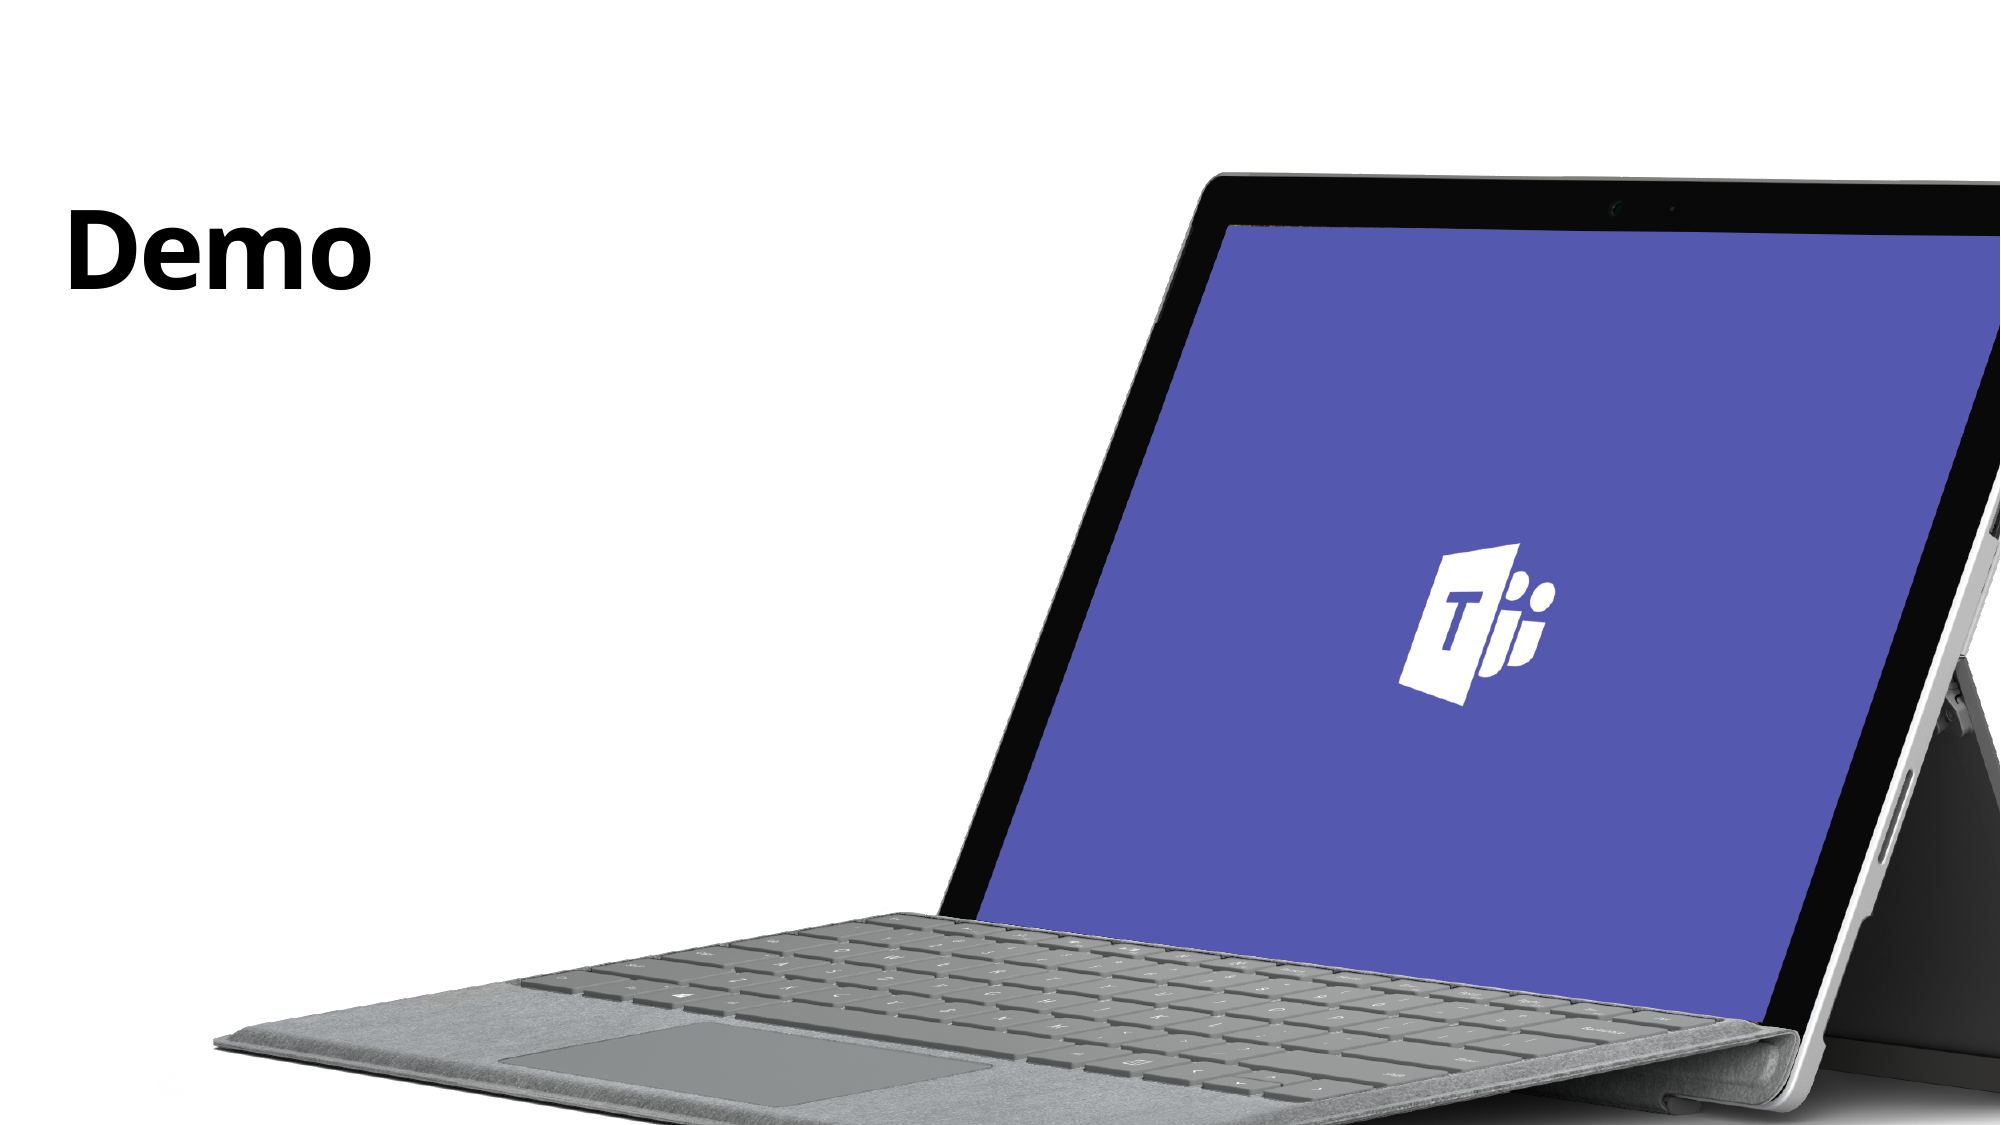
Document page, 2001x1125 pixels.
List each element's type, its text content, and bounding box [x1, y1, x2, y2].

title Demo [61, 194, 158, 775]
picture [158, 62, 2000, 1125]
